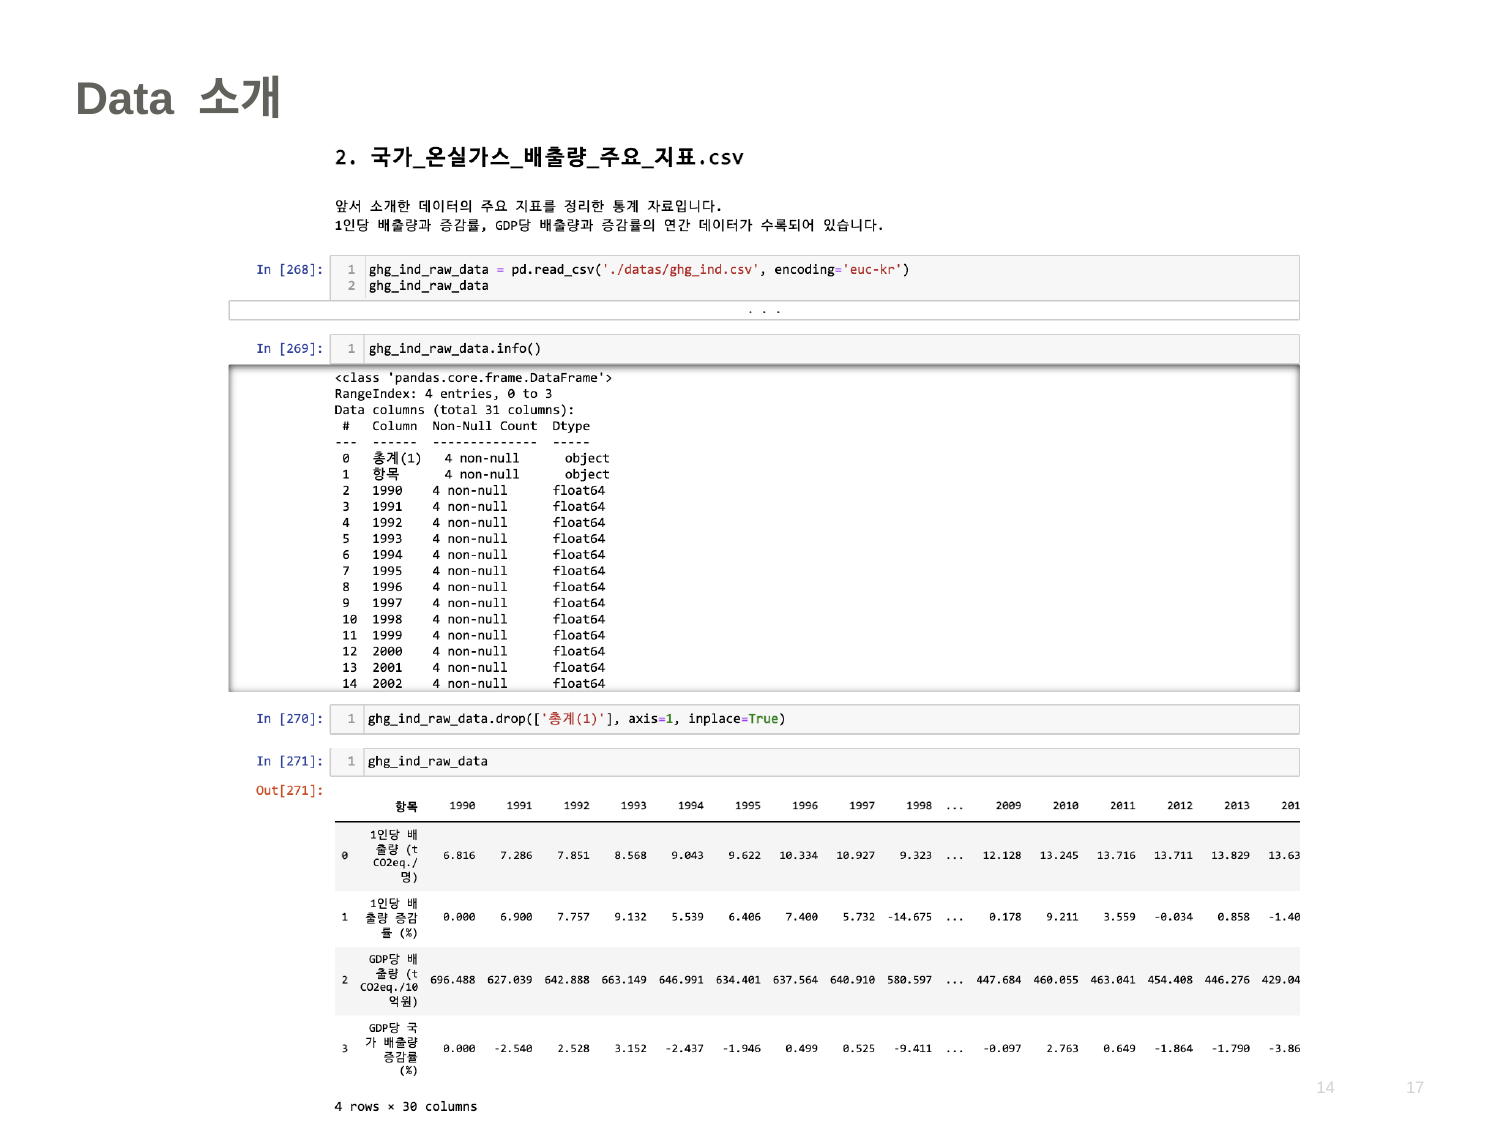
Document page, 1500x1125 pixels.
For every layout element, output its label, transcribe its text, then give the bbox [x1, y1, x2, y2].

title Data 소개 [75, 75, 1425, 162]
picture [212, 127, 1316, 1125]
